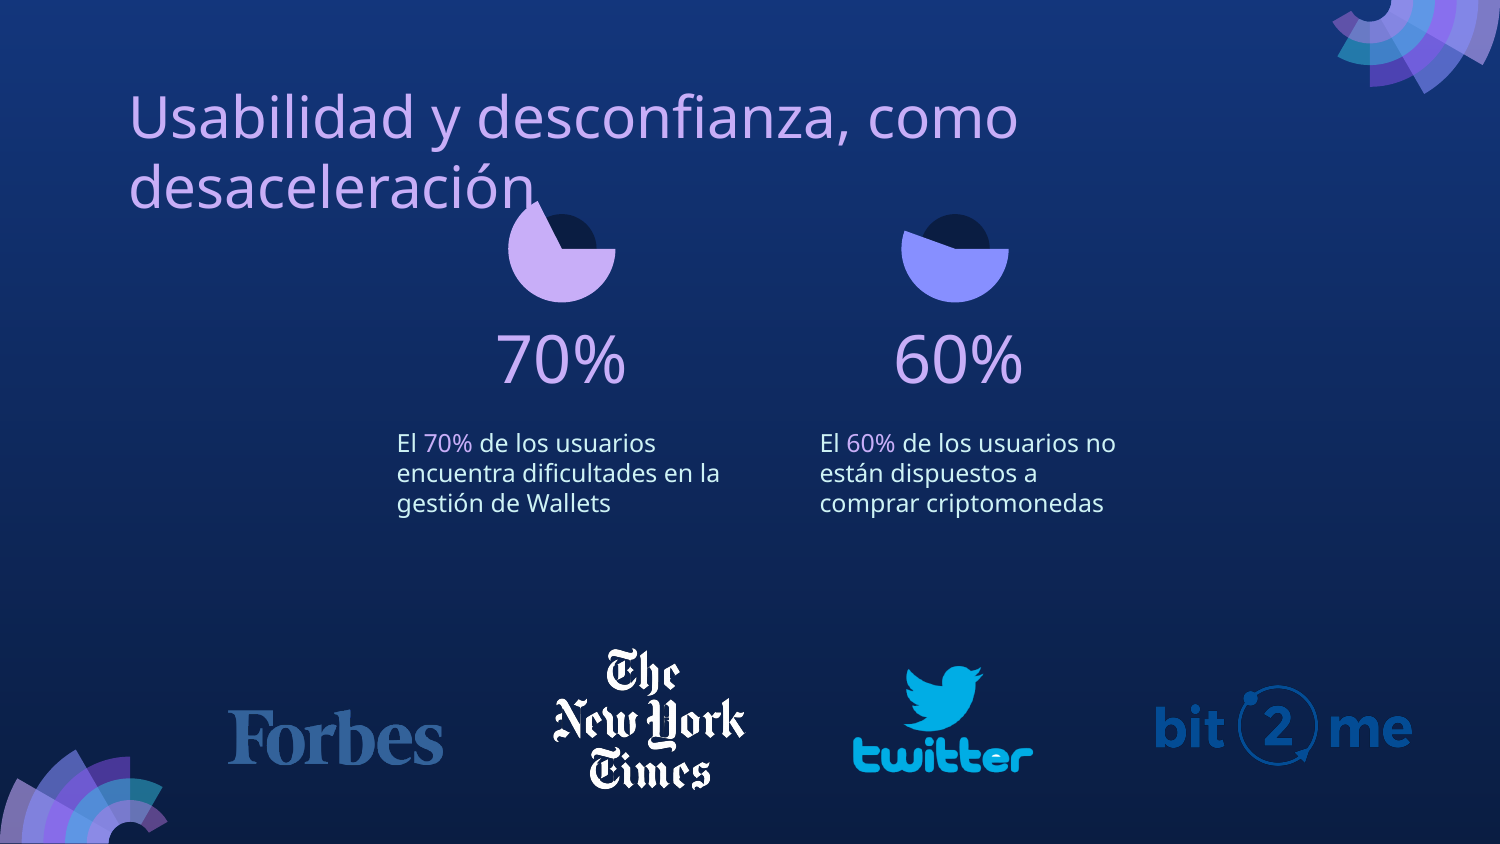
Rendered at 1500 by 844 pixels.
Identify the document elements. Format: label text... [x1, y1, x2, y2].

picture [765, 629, 1122, 808]
text_box [508, 200, 616, 303]
text_box 60% [877, 330, 1041, 412]
picture [1155, 685, 1412, 767]
title Usabilidad y desconfianza, como desaceleración [113, 64, 1378, 159]
picture [553, 648, 746, 790]
text_box [547, 214, 597, 248]
picture [227, 708, 443, 767]
text_box El 70% de los usuarios encuentra dificultades en la gestión de Wallets [381, 420, 766, 525]
text_box [922, 214, 990, 248]
text_box 70% [480, 330, 644, 412]
text_box [901, 230, 1009, 303]
text_box El 60% de los usuarios no están dispuestos a comprar criptomonedas [804, 420, 1136, 525]
